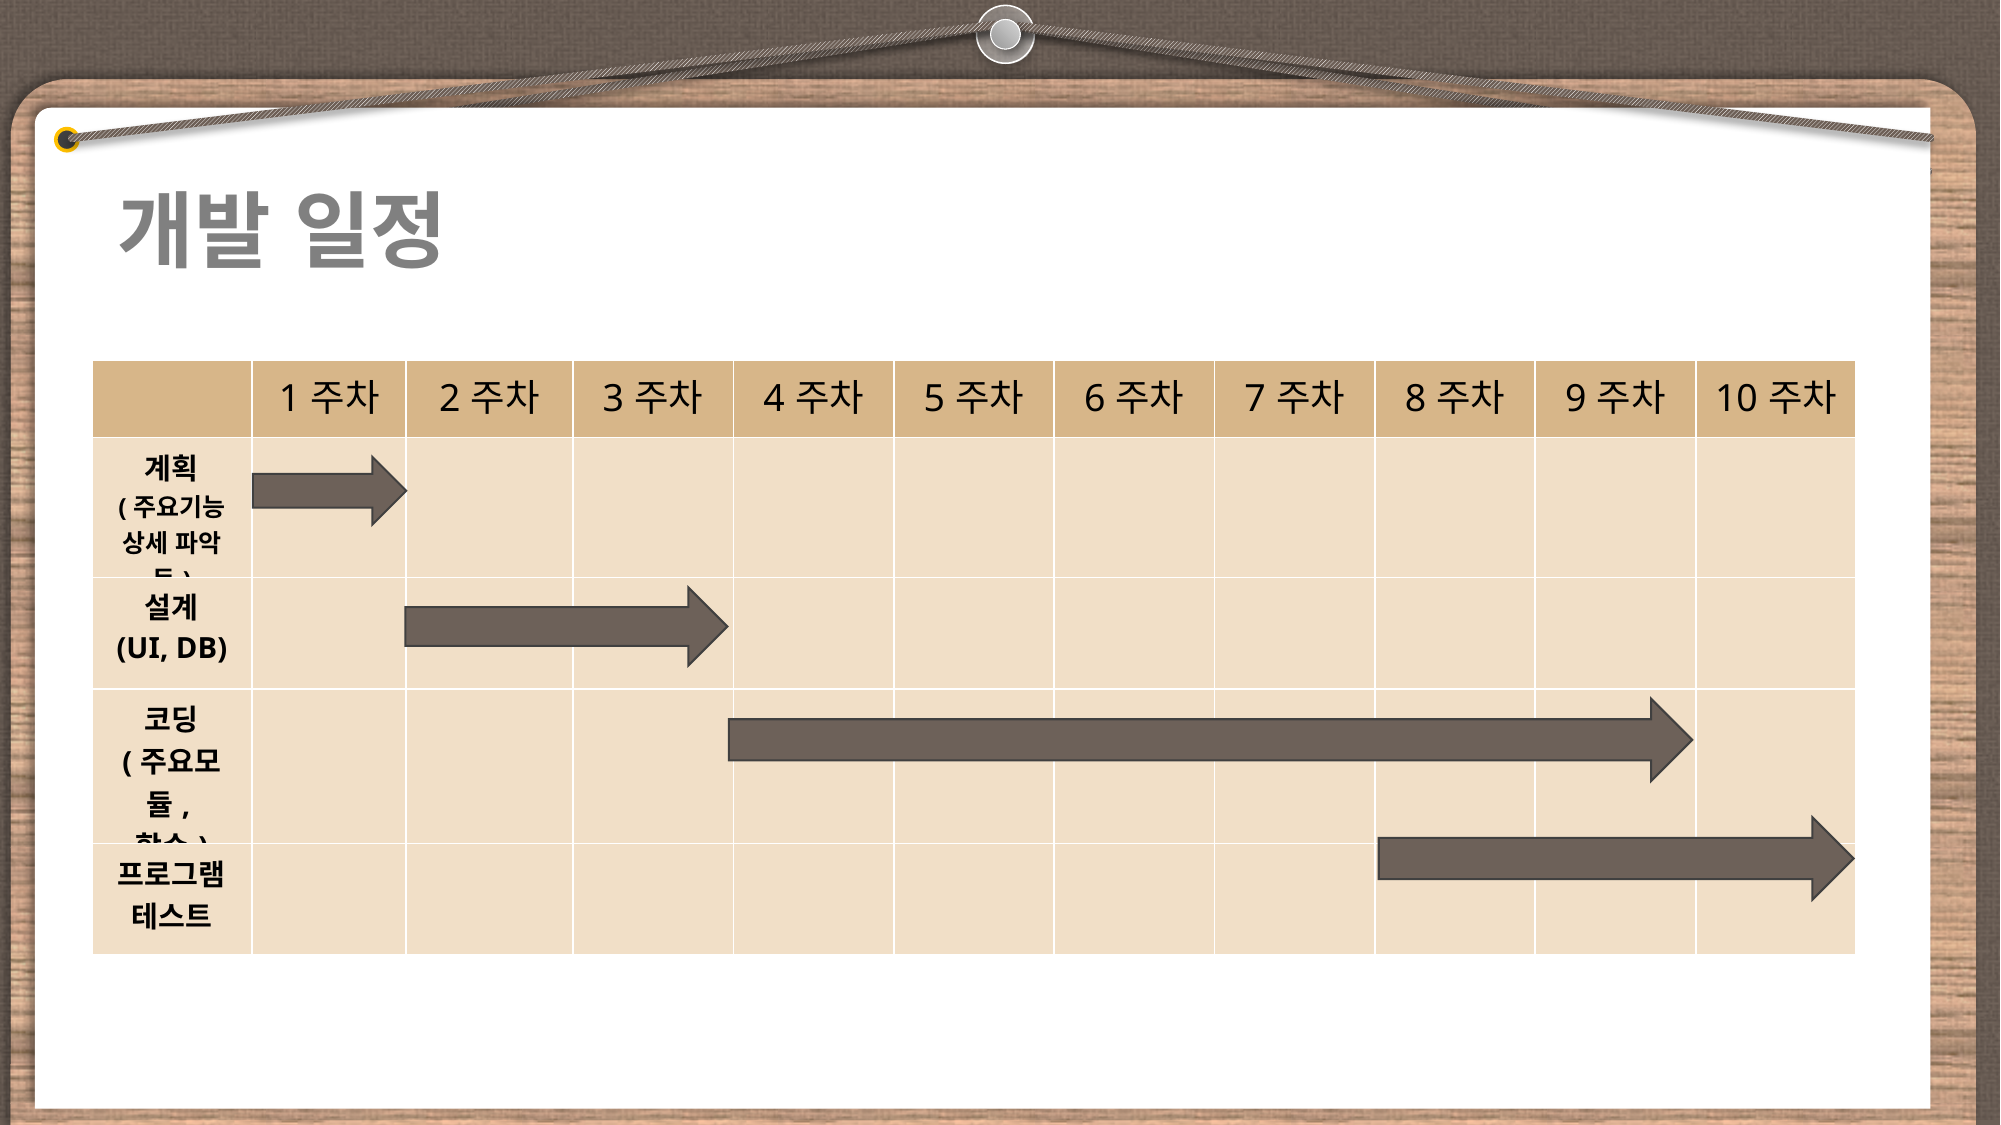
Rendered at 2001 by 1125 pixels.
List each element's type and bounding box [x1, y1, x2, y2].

text_box [0, 0, 2000, 1125]
